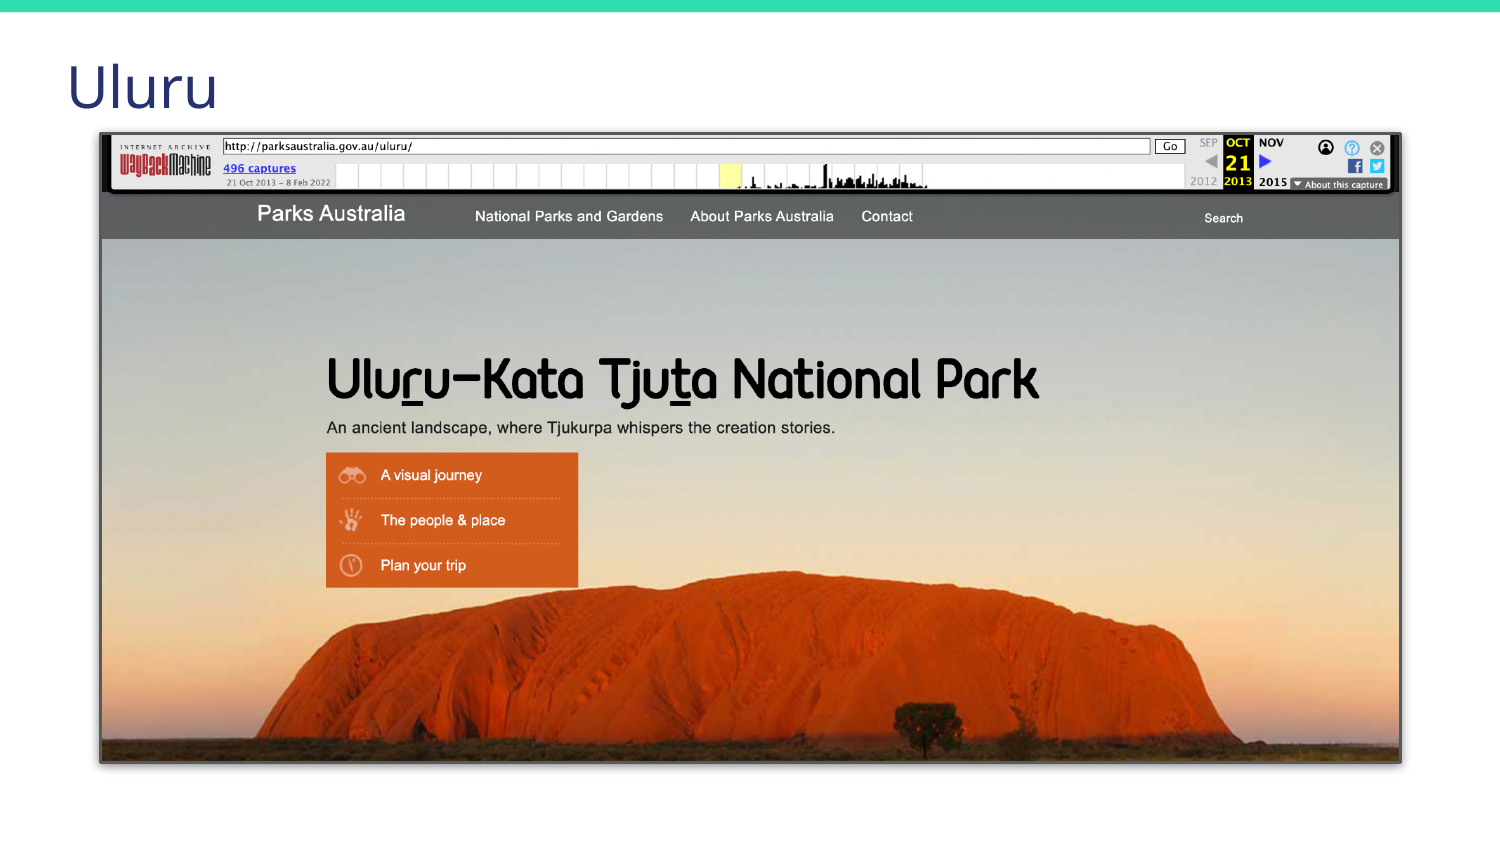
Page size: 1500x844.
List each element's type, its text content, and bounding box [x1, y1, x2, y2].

text_box [0, 0, 1500, 13]
picture [101, 134, 1400, 762]
title Uluru [51, 35, 1449, 130]
